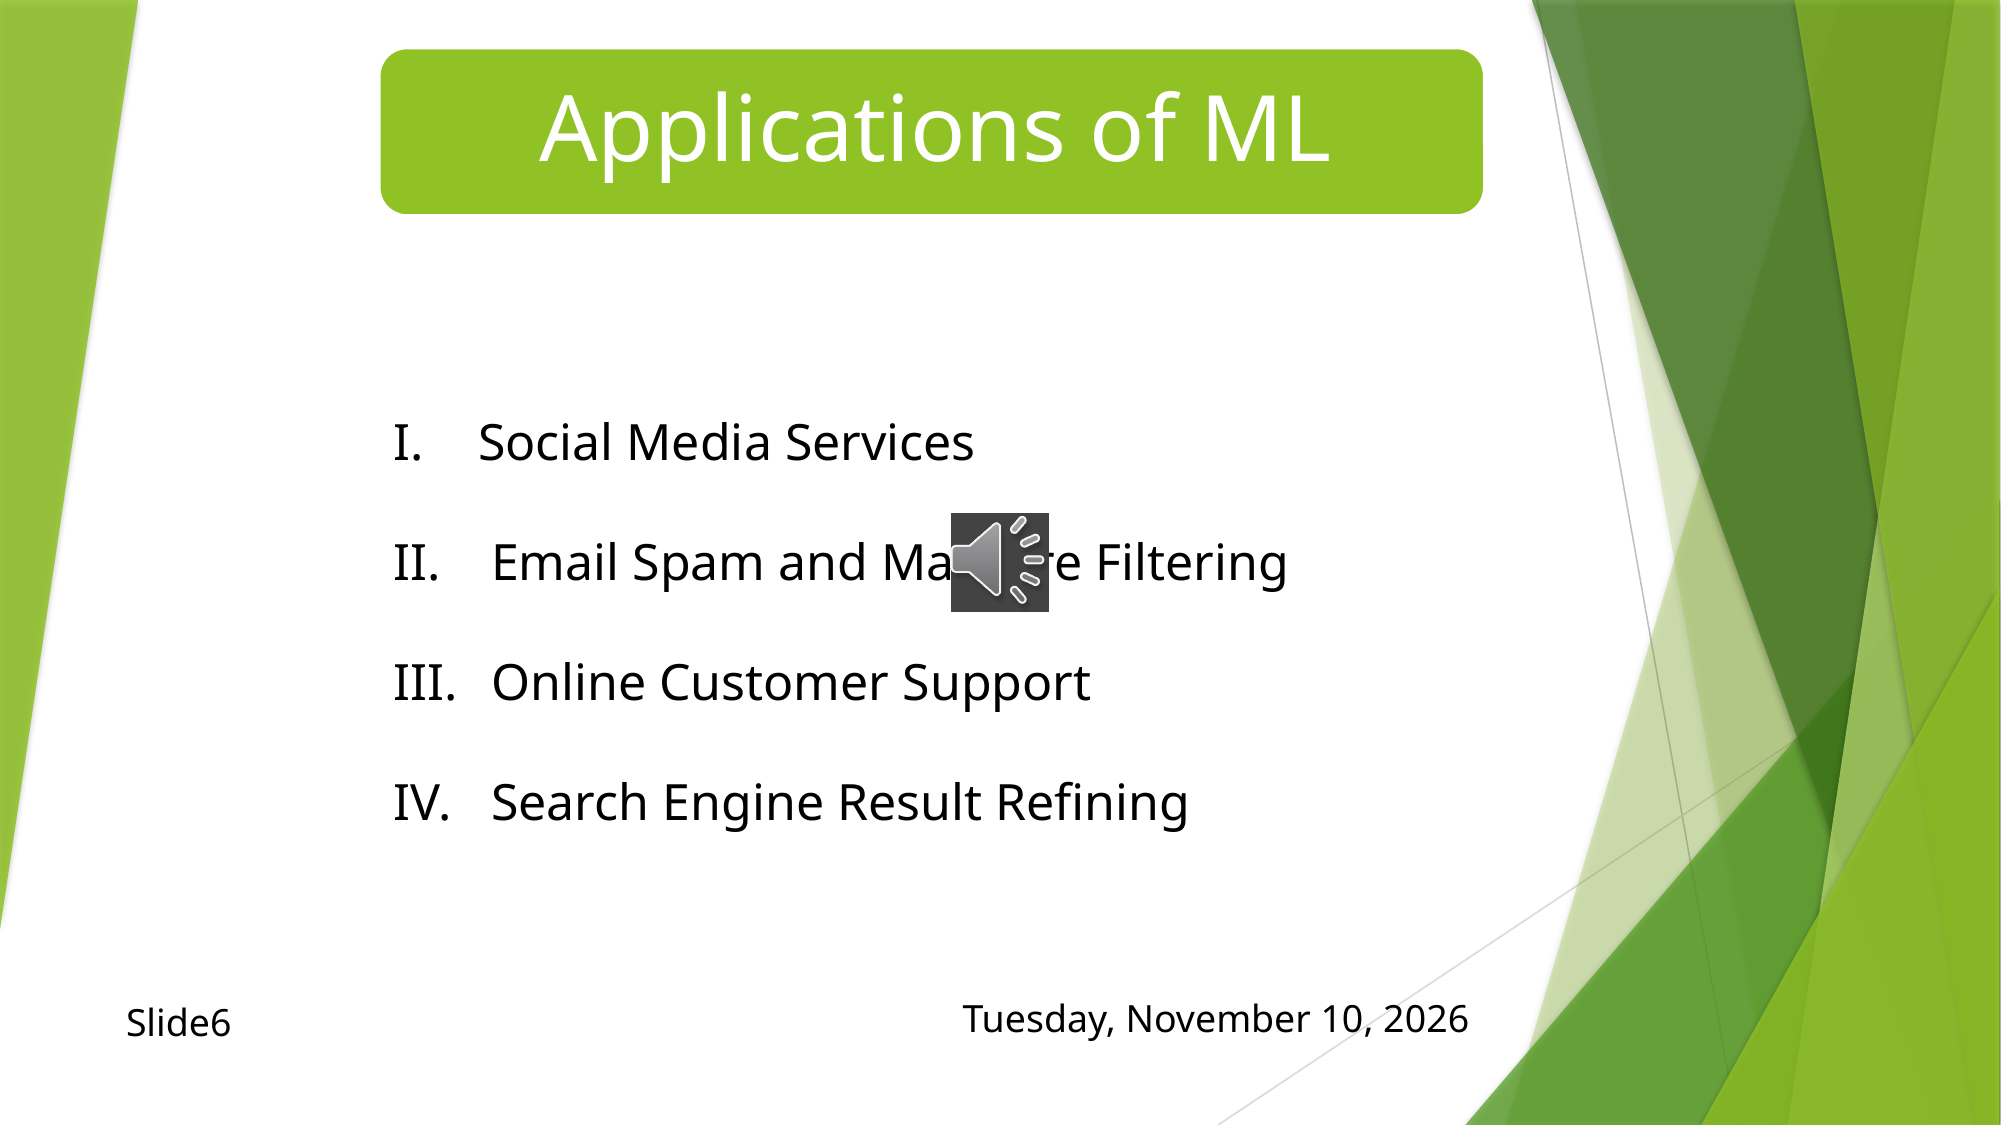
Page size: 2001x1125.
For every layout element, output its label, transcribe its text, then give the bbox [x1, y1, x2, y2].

picture [949, 511, 1051, 613]
text_box Social Media Services Email Spam and Malware Filtering Online Customer Support Search Engine Result Refining [379, 343, 1623, 838]
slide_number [547, 991, 1485, 1051]
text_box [378, 47, 1486, 217]
footer Slide6 [111, 991, 547, 1051]
